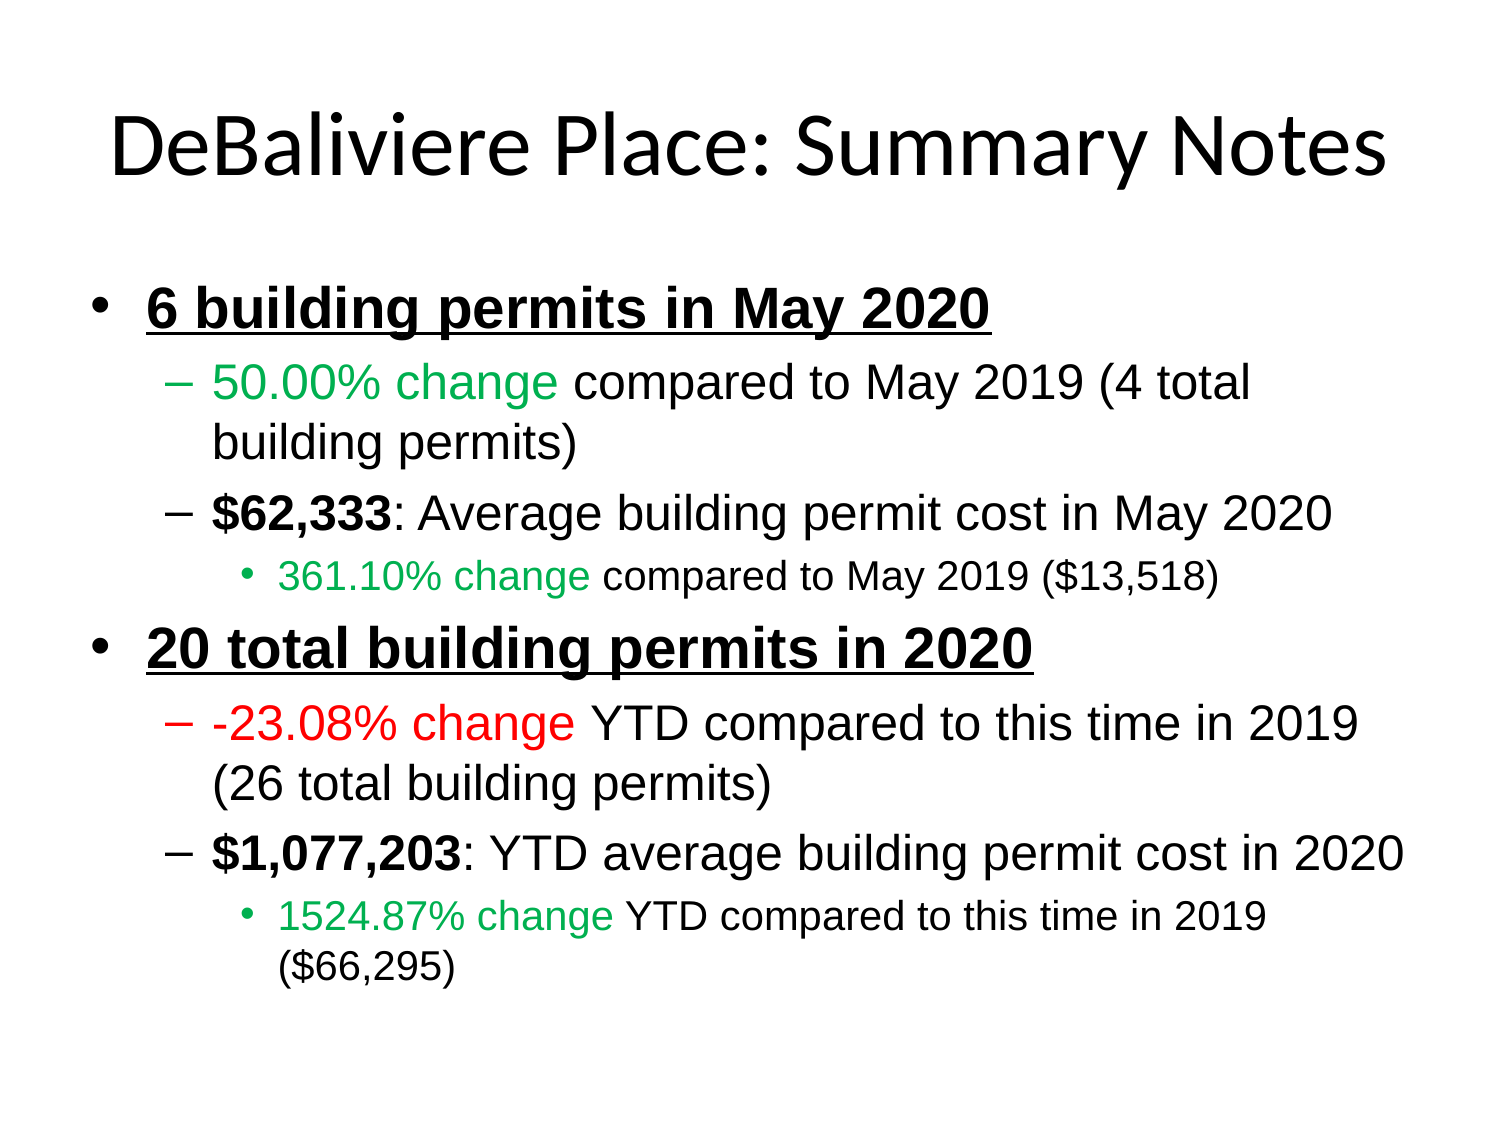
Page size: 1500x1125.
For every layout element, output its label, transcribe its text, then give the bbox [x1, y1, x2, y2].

title DeBaliviere Place: Summary Notes [75, 45, 1425, 233]
list 6 building permits in May 2020 50.00% change compared to May 2019 (4 total building permits) $62,333: Average building permit cost in May 2020 361.10% change compared to May 2019 ($13,518) 20 total building permits in 2020 -23.08% change YTD compared to this time in 2019 (26 total building permits) $1,077,203: YTD average building permit cost in 2020 1524.87% change YTD compared to this time in 2019 ($66,295) [75, 262, 1425, 1005]
